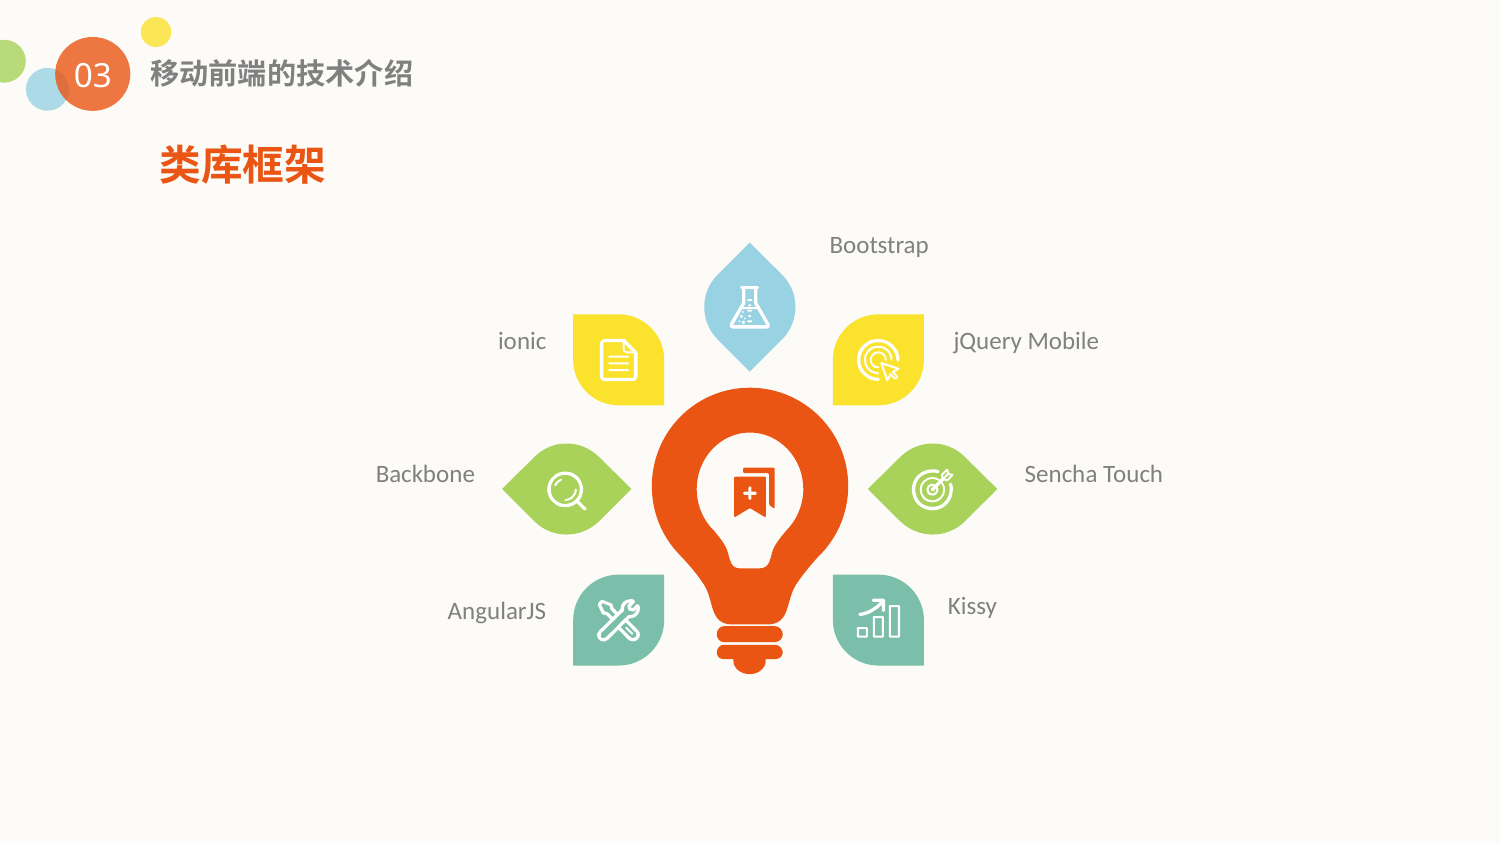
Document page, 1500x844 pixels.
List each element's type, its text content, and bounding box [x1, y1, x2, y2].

text_box [867, 443, 998, 535]
text_box [502, 443, 632, 535]
text_box [25, 67, 66, 111]
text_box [651, 387, 849, 675]
text_box Backbone [41, 450, 490, 496]
text_box [919, 468, 954, 503]
text_box [858, 598, 886, 617]
text_box 类库框架 [159, 138, 502, 189]
text_box ionic [112, 316, 562, 362]
text_box [55, 36, 131, 111]
text_box [872, 616, 884, 638]
text_box Kissy [933, 581, 1383, 627]
text_box [0, 39, 26, 83]
text_box [573, 314, 665, 406]
text_box [911, 469, 953, 511]
text_box [856, 627, 868, 638]
text_box [547, 471, 587, 511]
text_box jQuery Mobile [938, 316, 1388, 362]
text_box [832, 314, 924, 406]
text_box [880, 362, 900, 382]
text_box [599, 338, 638, 382]
text_box [704, 242, 796, 372]
text_box [856, 339, 900, 381]
text_box Bootstrap [808, 220, 1258, 266]
text_box 移动前端的技术介绍 [150, 55, 606, 91]
text_box AngularJS [112, 586, 562, 632]
text_box [140, 17, 172, 48]
text_box Sencha Touch [1009, 450, 1459, 496]
text_box [852, 574, 924, 666]
text_box [597, 599, 640, 642]
text_box 03 [65, 53, 121, 94]
text_box [573, 574, 646, 666]
text_box [888, 605, 901, 638]
text_box [729, 286, 770, 329]
